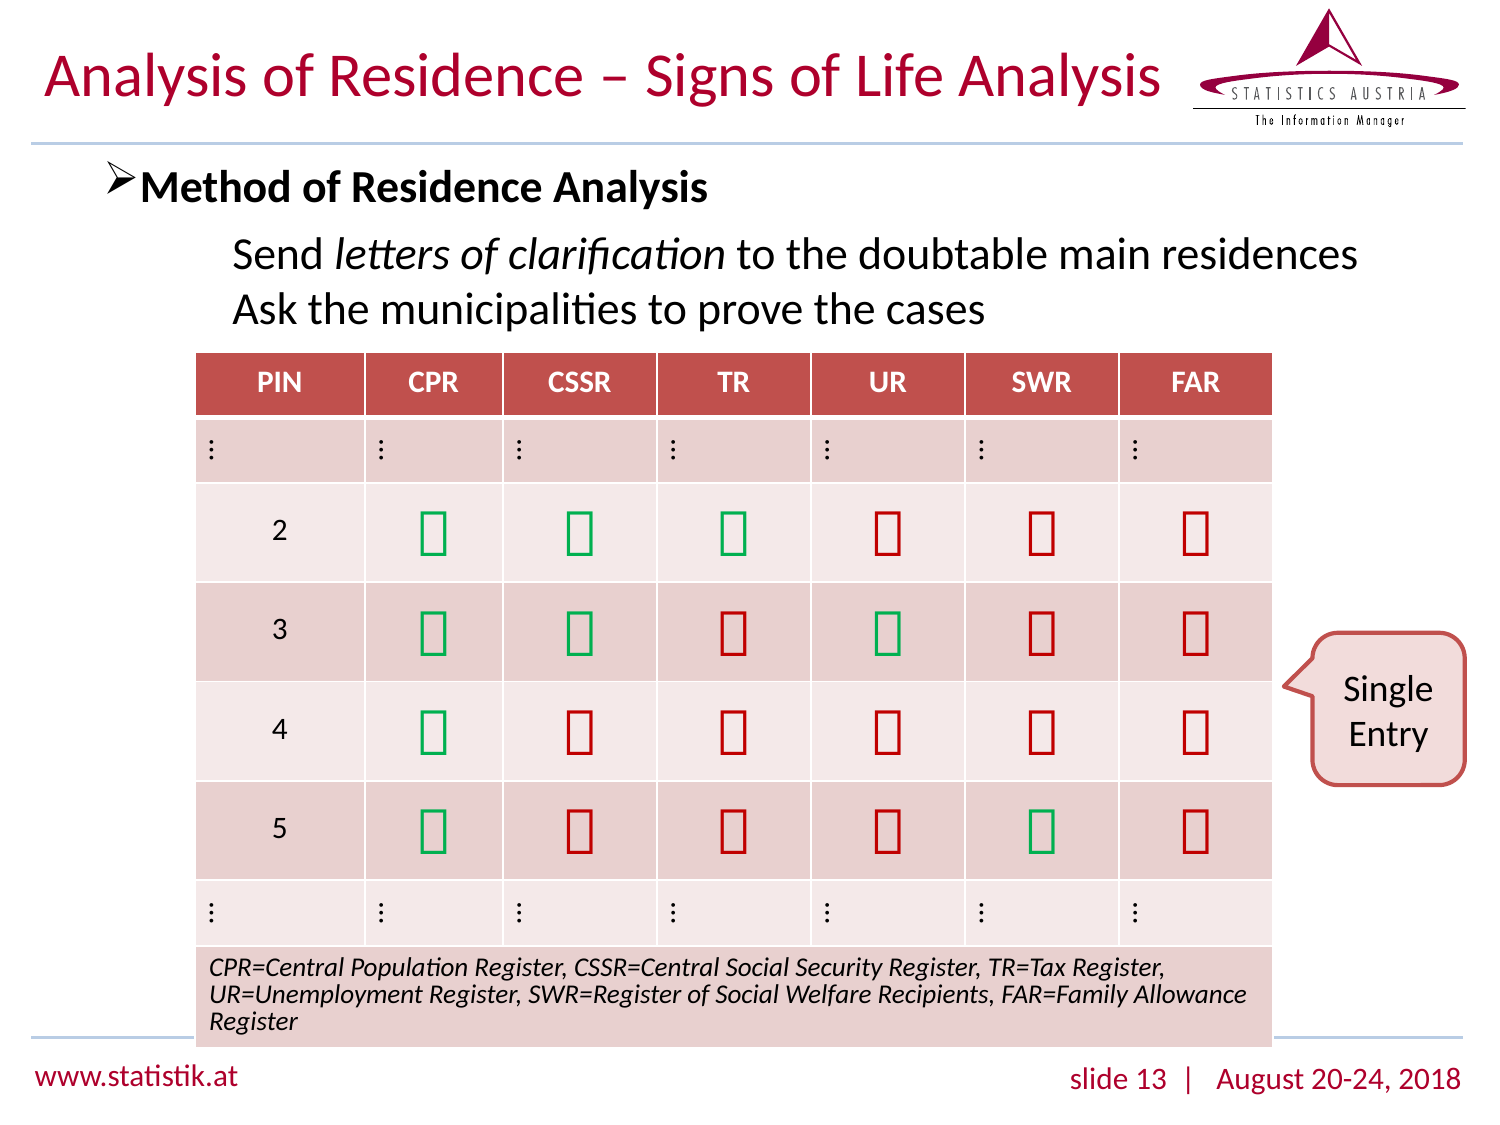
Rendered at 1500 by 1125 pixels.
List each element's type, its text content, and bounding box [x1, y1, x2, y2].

table_cell  [966, 583, 1118, 681]
table_cell … [366, 881, 502, 945]
table_cell … [658, 420, 810, 482]
table_cell  [1120, 682, 1272, 780]
table_cell … [812, 881, 964, 945]
table_cell  [366, 484, 502, 581]
table_cell … [812, 420, 964, 482]
table_cell … [504, 881, 656, 945]
table_cell  [504, 583, 656, 681]
title Analysis of Residence – Signs of Life Analysis [29, 7, 1211, 149]
text_box Method of Residence Analysis Send letters of clarification to the doubtable main residences Ask the municipalities to prove the cases [88, 149, 1447, 342]
table_cell … [1120, 420, 1272, 482]
table_cell  [504, 484, 656, 581]
table_header CSSR [504, 353, 656, 415]
table_cell 4 [196, 682, 364, 780]
table_cell … [196, 881, 364, 945]
table_cell … [966, 420, 1118, 482]
table_cell  [504, 682, 656, 780]
table_header TR [658, 353, 810, 415]
table_cell CPR=Central Population Register, CSSR=Central Social Security Register, TR=Tax Register, UR=Unemployment Register, SWR=Register of Social Welfare Recipients, FAR=Family Allowance Register [196, 947, 1272, 1047]
table_cell  [812, 583, 964, 681]
table_cell  [366, 782, 502, 879]
table_cell … [366, 420, 502, 482]
table_header FAR [1120, 353, 1272, 415]
table_cell … [1120, 881, 1272, 945]
table_cell  [966, 782, 1118, 879]
table_cell … [504, 420, 656, 482]
table_cell  [966, 484, 1118, 581]
table_cell  [966, 682, 1118, 780]
table_header CPR [366, 353, 502, 415]
table_cell … [966, 881, 1118, 945]
table_cell  [812, 682, 964, 780]
table_cell  [1120, 583, 1272, 681]
table_cell  [1120, 782, 1272, 879]
table_cell … [658, 881, 810, 945]
table_header PIN [196, 353, 364, 415]
table_cell  [658, 682, 810, 780]
table_cell 5 [196, 782, 364, 879]
table_cell  [504, 782, 656, 879]
table_cell 2 [196, 484, 364, 581]
table_cell  [658, 782, 810, 879]
table_header SWR [966, 353, 1118, 415]
table_cell  [366, 682, 502, 780]
table_cell  [658, 484, 810, 581]
table_cell  [812, 782, 964, 879]
text_box Single Entry [1281, 630, 1467, 788]
table_cell … [196, 420, 364, 482]
table_cell  [1120, 484, 1272, 581]
table_cell 3 [196, 583, 364, 681]
table_cell  [658, 583, 810, 681]
table_cell  [812, 484, 964, 581]
table_header UR [812, 353, 964, 415]
table_cell  [366, 583, 502, 681]
